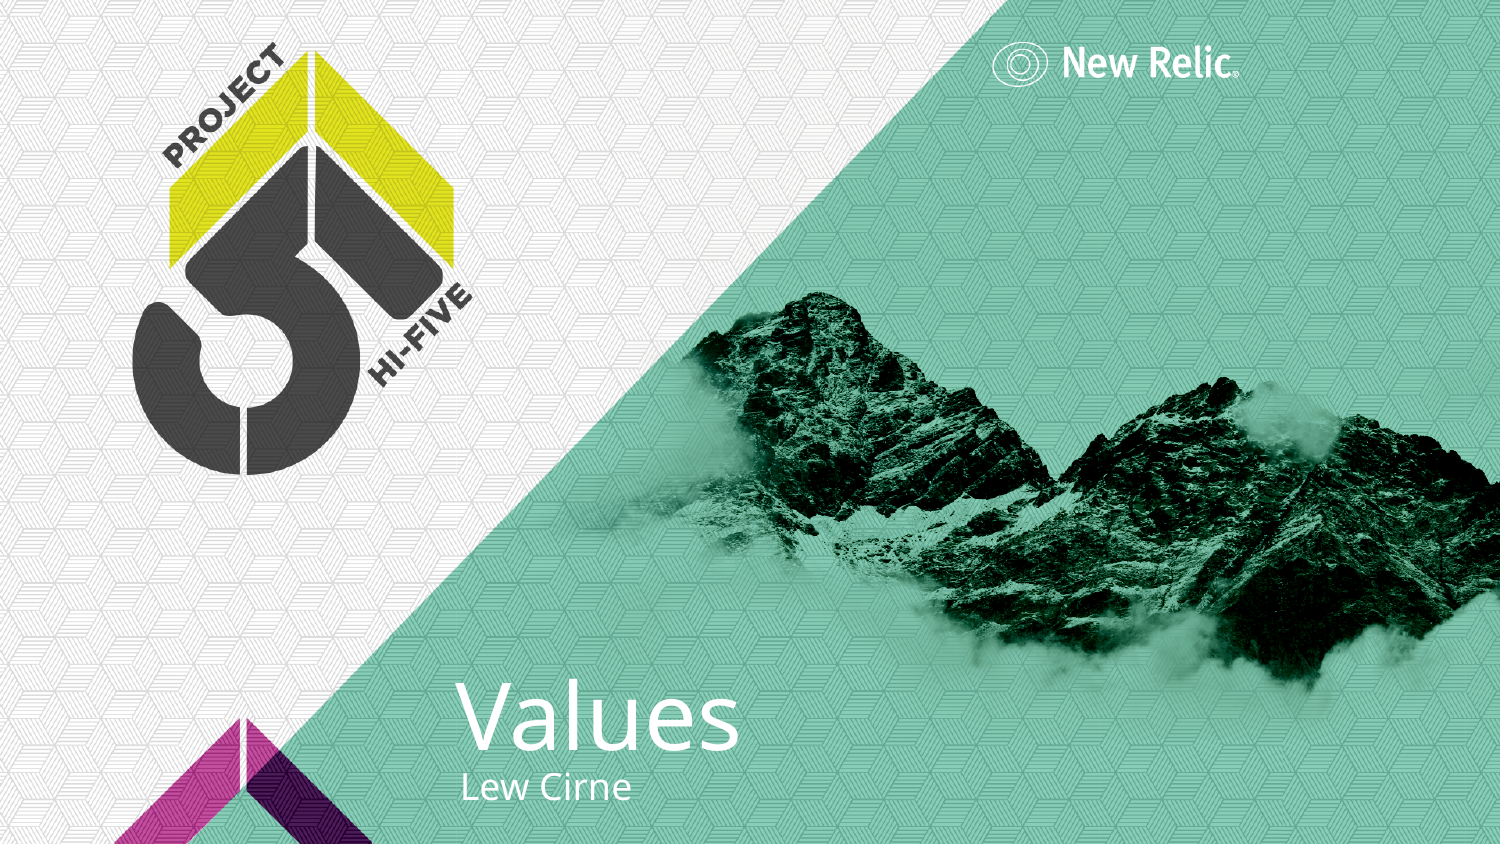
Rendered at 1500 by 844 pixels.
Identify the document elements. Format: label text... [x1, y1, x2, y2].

list Values [443, 640, 1471, 777]
list Lew Cirne [448, 753, 1475, 815]
picture [0, 0, 1500, 844]
